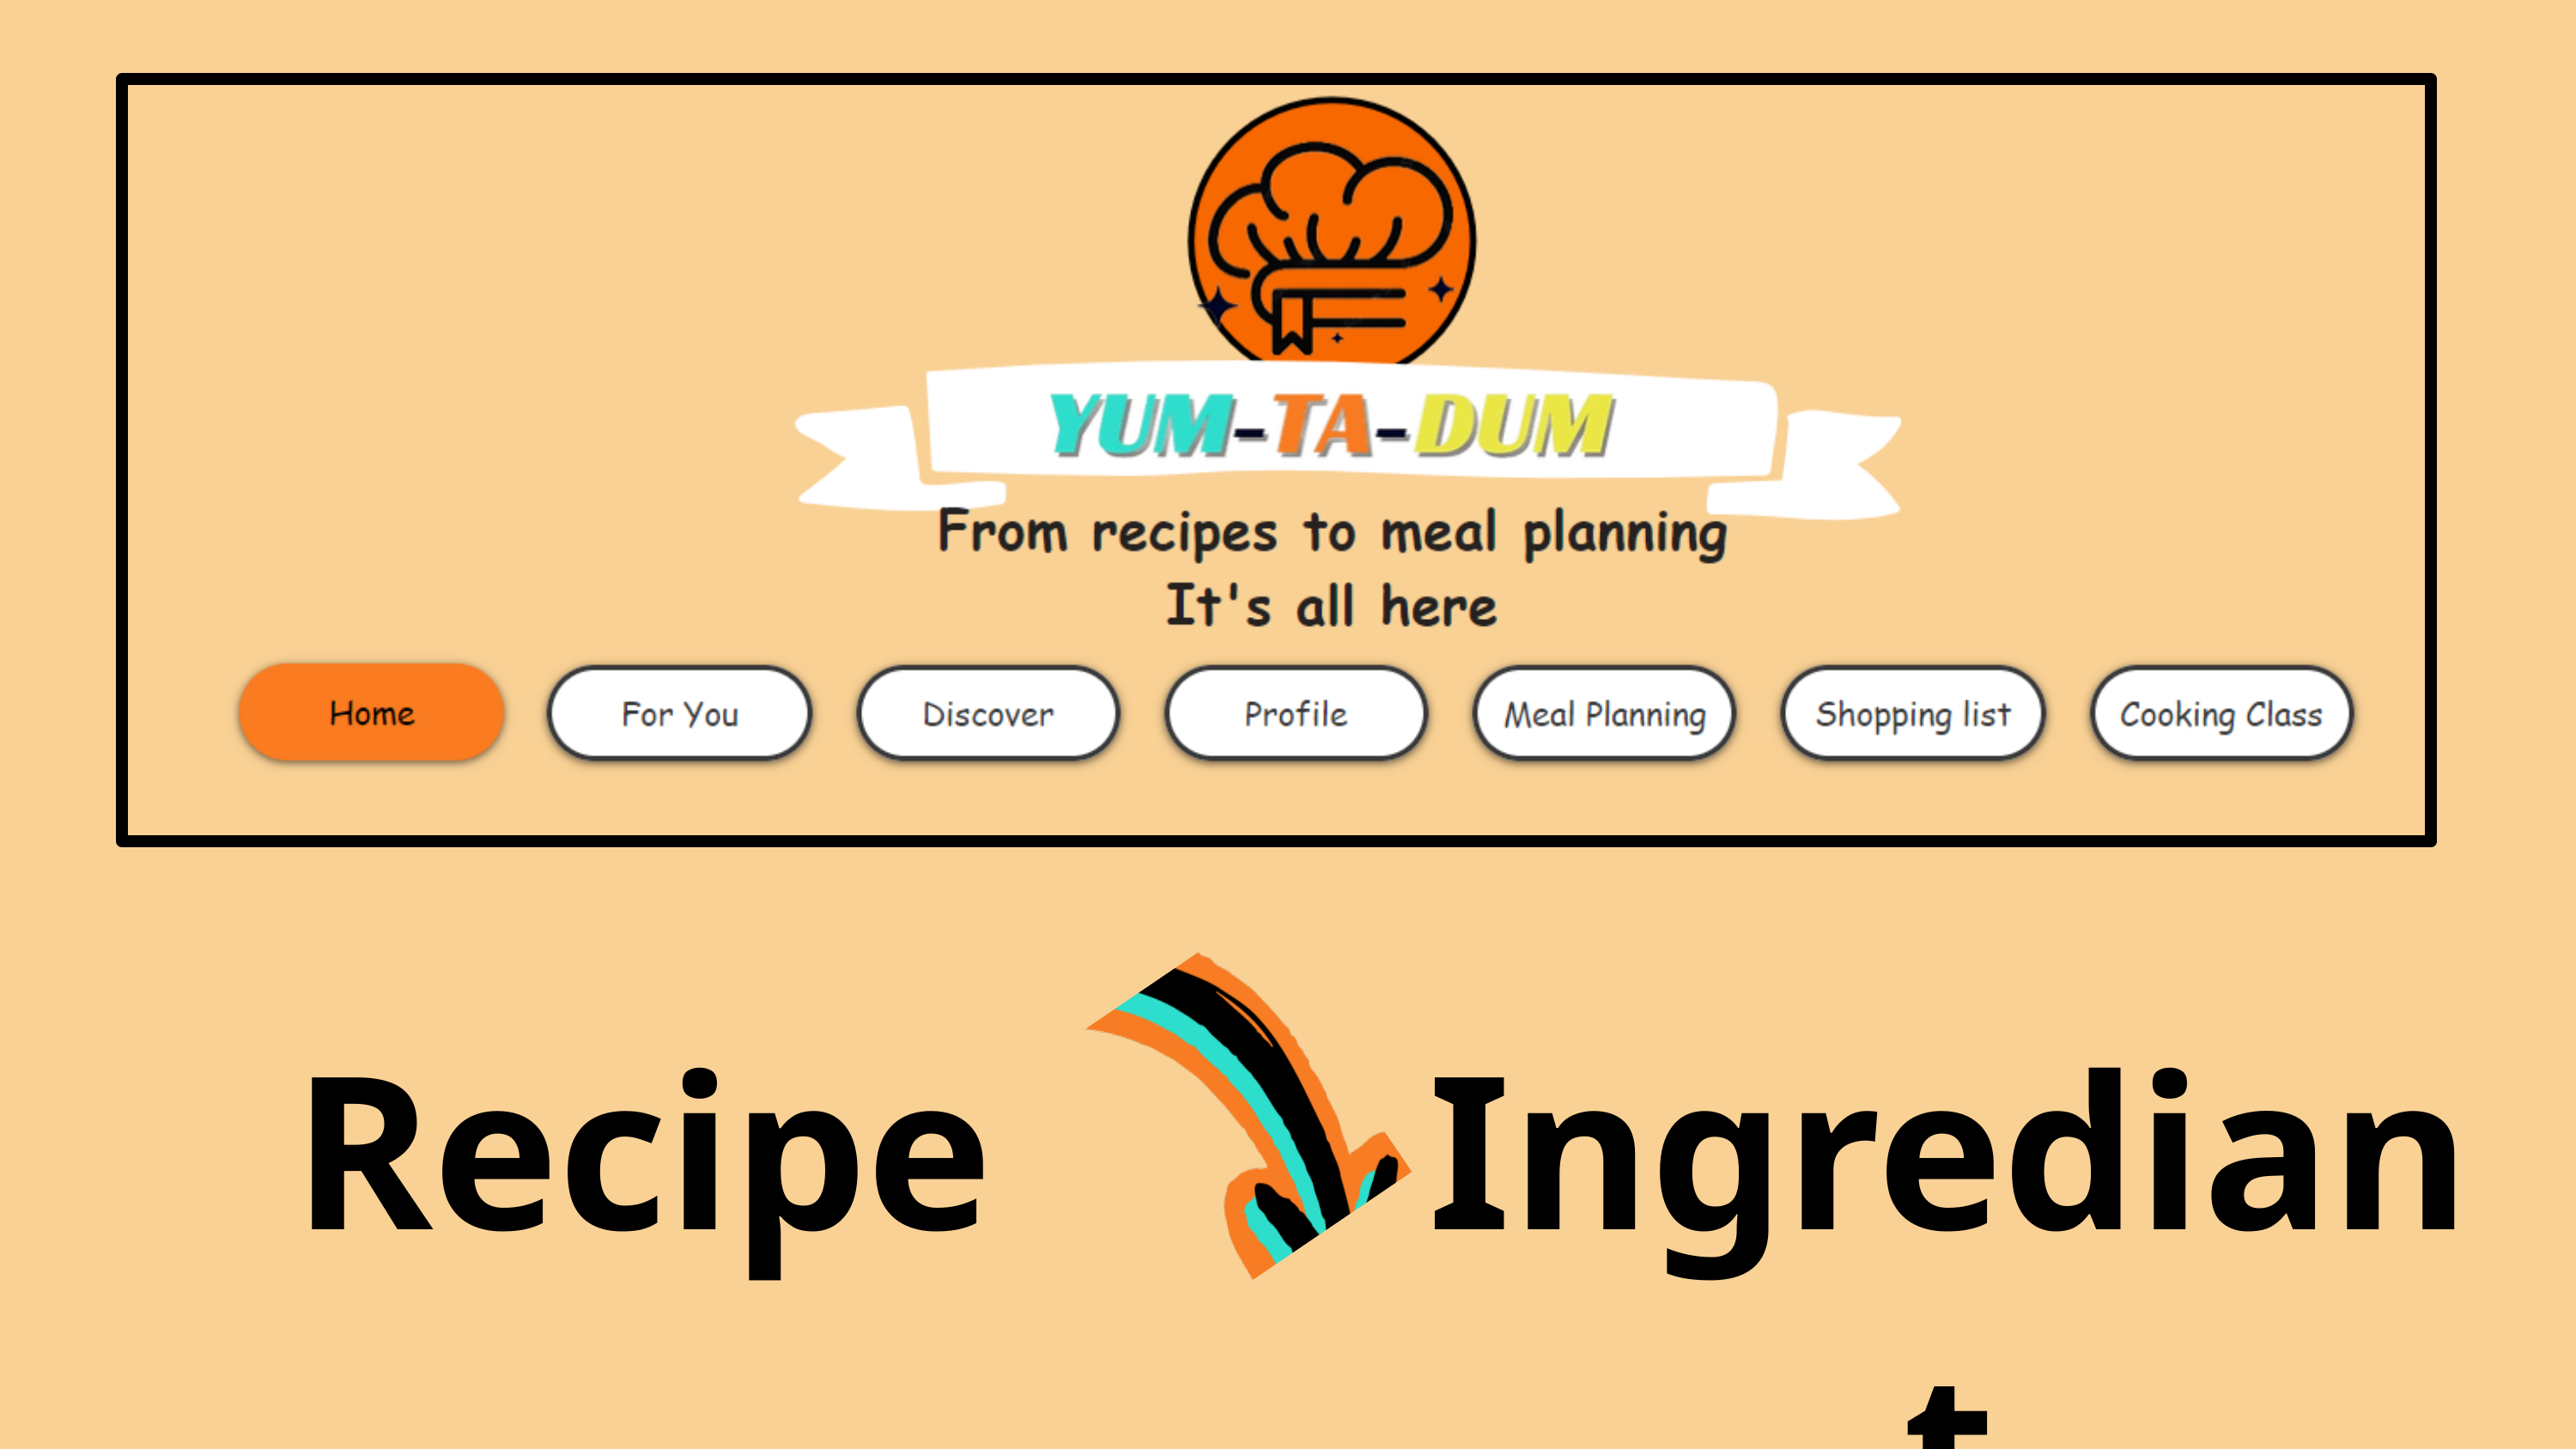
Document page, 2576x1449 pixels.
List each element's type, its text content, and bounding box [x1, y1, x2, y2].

text_box [915, 922, 1413, 1394]
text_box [121, 78, 2432, 842]
text_box Ingrediant [1412, 974, 2488, 1449]
text_box Recipe [268, 974, 1018, 1273]
